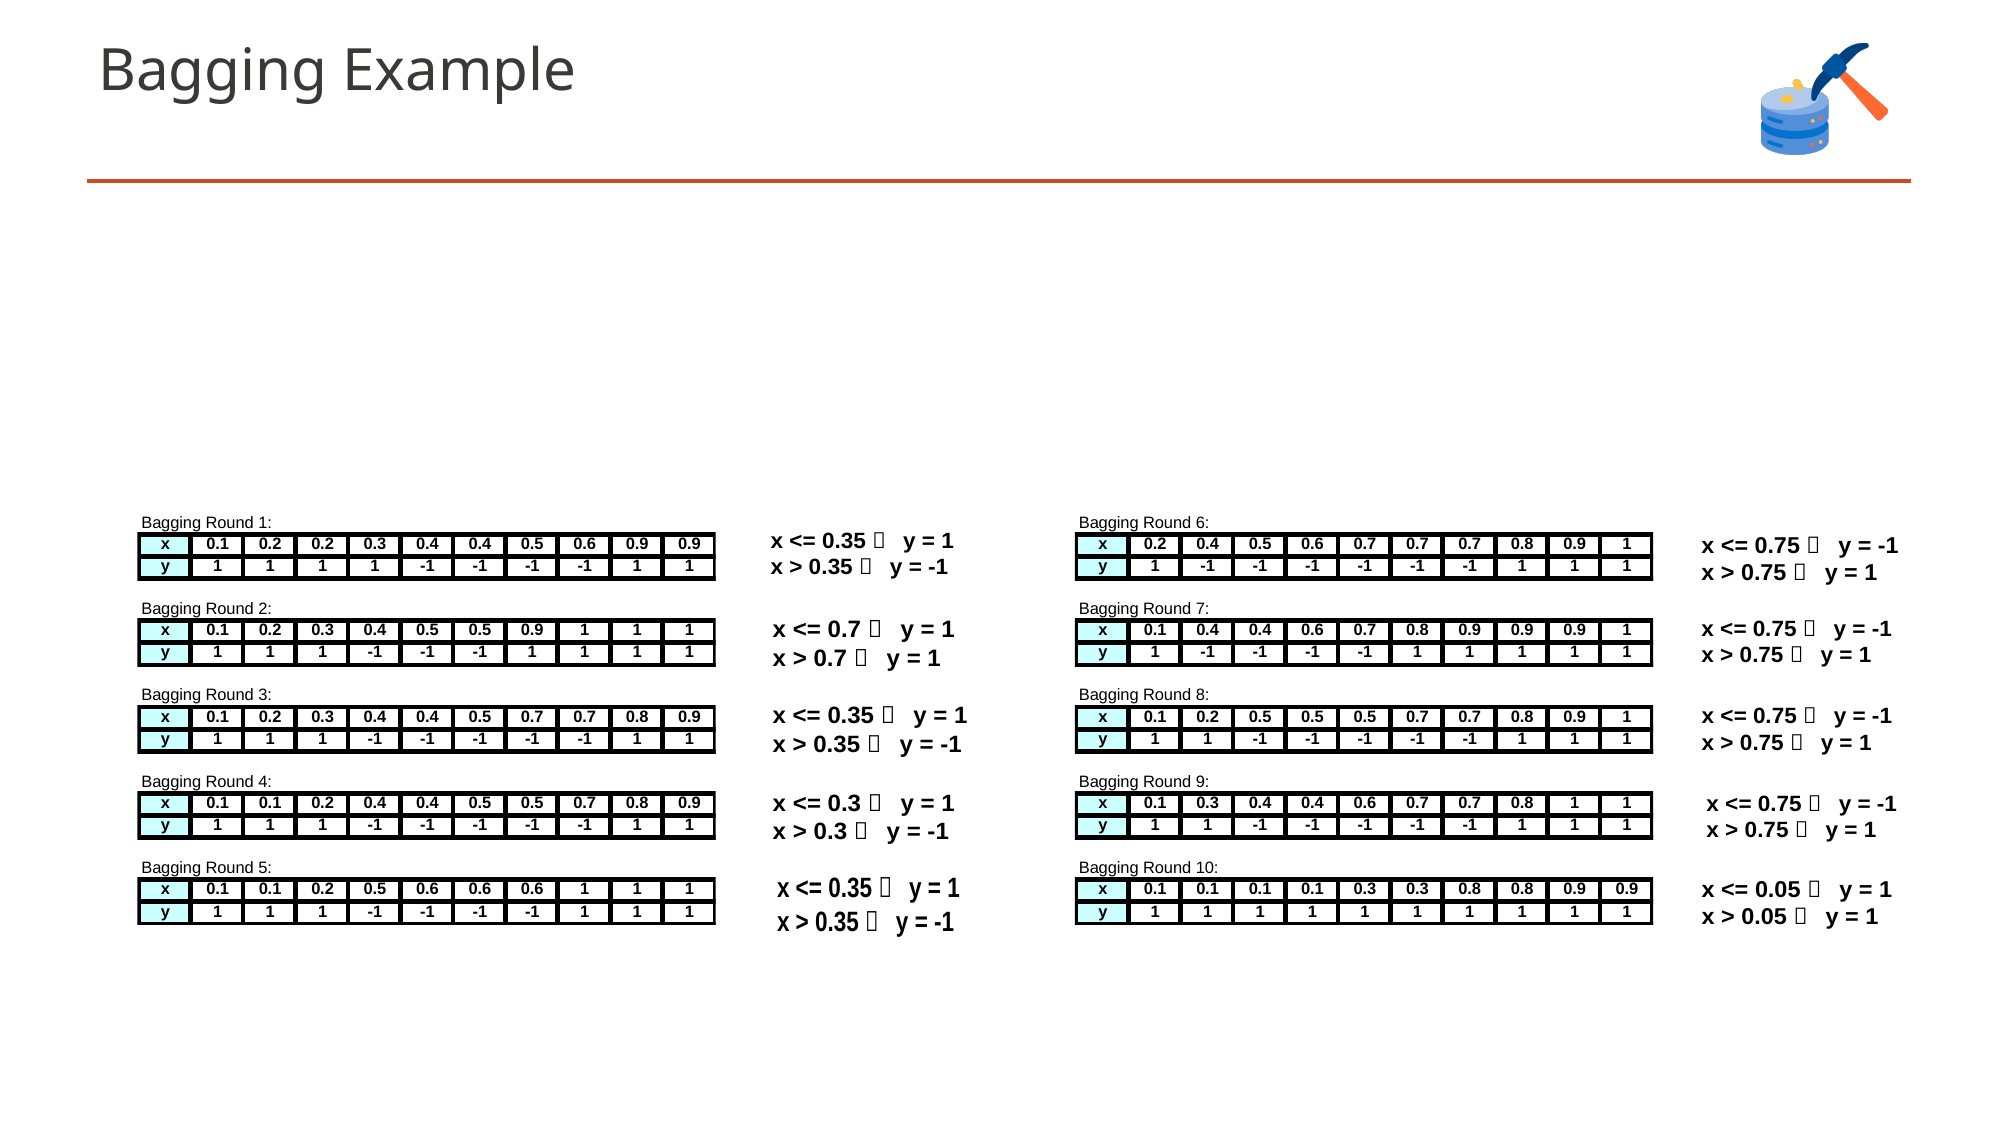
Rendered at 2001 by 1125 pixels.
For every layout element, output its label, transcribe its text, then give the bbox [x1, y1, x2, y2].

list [137, 512, 717, 925]
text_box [770, 783, 958, 849]
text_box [1699, 870, 1895, 934]
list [770, 610, 958, 676]
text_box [768, 522, 957, 584]
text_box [1699, 698, 1895, 760]
title Bagging Example [83, 24, 1895, 113]
picture [1074, 512, 1654, 925]
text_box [1699, 526, 1901, 590]
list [770, 696, 971, 762]
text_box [1699, 611, 1895, 672]
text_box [1704, 786, 1900, 847]
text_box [774, 865, 962, 943]
picture [1761, 113, 1888, 163]
